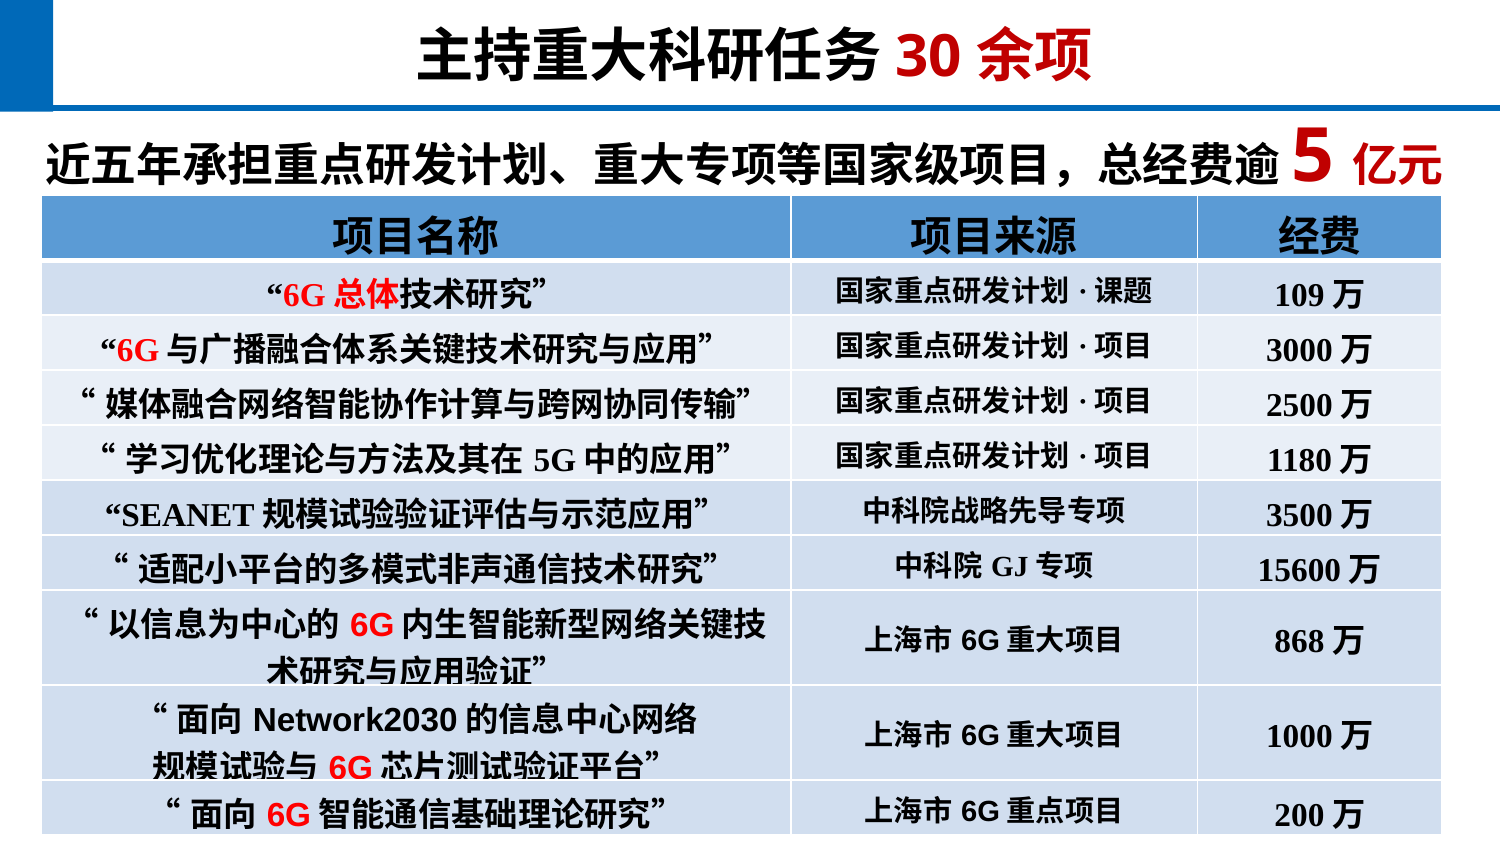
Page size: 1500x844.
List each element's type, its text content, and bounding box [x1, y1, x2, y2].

table_cell 2500万 [1198, 371, 1441, 424]
table_cell 国家重点研发计划·项目 [792, 371, 1197, 424]
table_cell 国家重点研发计划·课题 [792, 263, 1197, 314]
table_cell “面向Network2030的信息中心网络 规模试验与6G芯片测试验证平台” [42, 686, 790, 779]
table_cell 国家重点研发计划·项目 [792, 316, 1197, 369]
text_box 研发团队与工作基础 [17, 8, 821, 94]
table_cell 上海市6G重大项目 [792, 591, 1197, 684]
table_cell “面向6G智能通信基础理论研究” [42, 781, 790, 834]
table_cell 200万 [1198, 781, 1441, 834]
table_cell 15600万 [1198, 536, 1441, 589]
table_cell 中科院GJ专项 [792, 536, 1197, 589]
table_cell 3000万 [1198, 316, 1441, 369]
table_cell 3500万 [1198, 481, 1441, 534]
table_cell “媒体融合网络智能协作计算与跨网协同传输” [42, 371, 790, 424]
table_header 经费 [1198, 196, 1441, 258]
text_box 主持重大科研任务30余项 [400, 11, 1108, 96]
table_cell 109万 [1198, 263, 1441, 314]
table_cell “6G总体技术研究” [42, 263, 790, 314]
table_cell 上海市6G重大项目 [792, 686, 1197, 779]
table_cell 1180万 [1198, 426, 1441, 479]
text_box 近五年承担重点研发计划、重大专项等国家级项目，总经费逾5亿元 [0, 99, 1489, 204]
table_cell 中科院战略先导专项 [792, 481, 1197, 534]
table_cell “以信息为中心的6G内生智能新型网络关键技术研究与应用验证” [42, 591, 790, 684]
table_cell “适配小平台的多模式非声通信技术研究” [42, 536, 790, 589]
table_cell 868万 [1198, 591, 1441, 684]
table_cell 上海市6G重点项目 [792, 781, 1197, 834]
table_header 项目来源 [792, 196, 1197, 258]
table_cell “学习优化理论与方法及其在5G中的应用” [42, 426, 790, 479]
table_cell 1000万 [1198, 686, 1441, 779]
table_header 项目名称 [42, 196, 790, 258]
table_cell “SEANET规模试验验证评估与示范应用” [42, 481, 790, 534]
table_cell “6G与广播融合体系关键技术研究与应用” [42, 316, 790, 369]
table_cell 国家重点研发计划·项目 [792, 426, 1197, 479]
